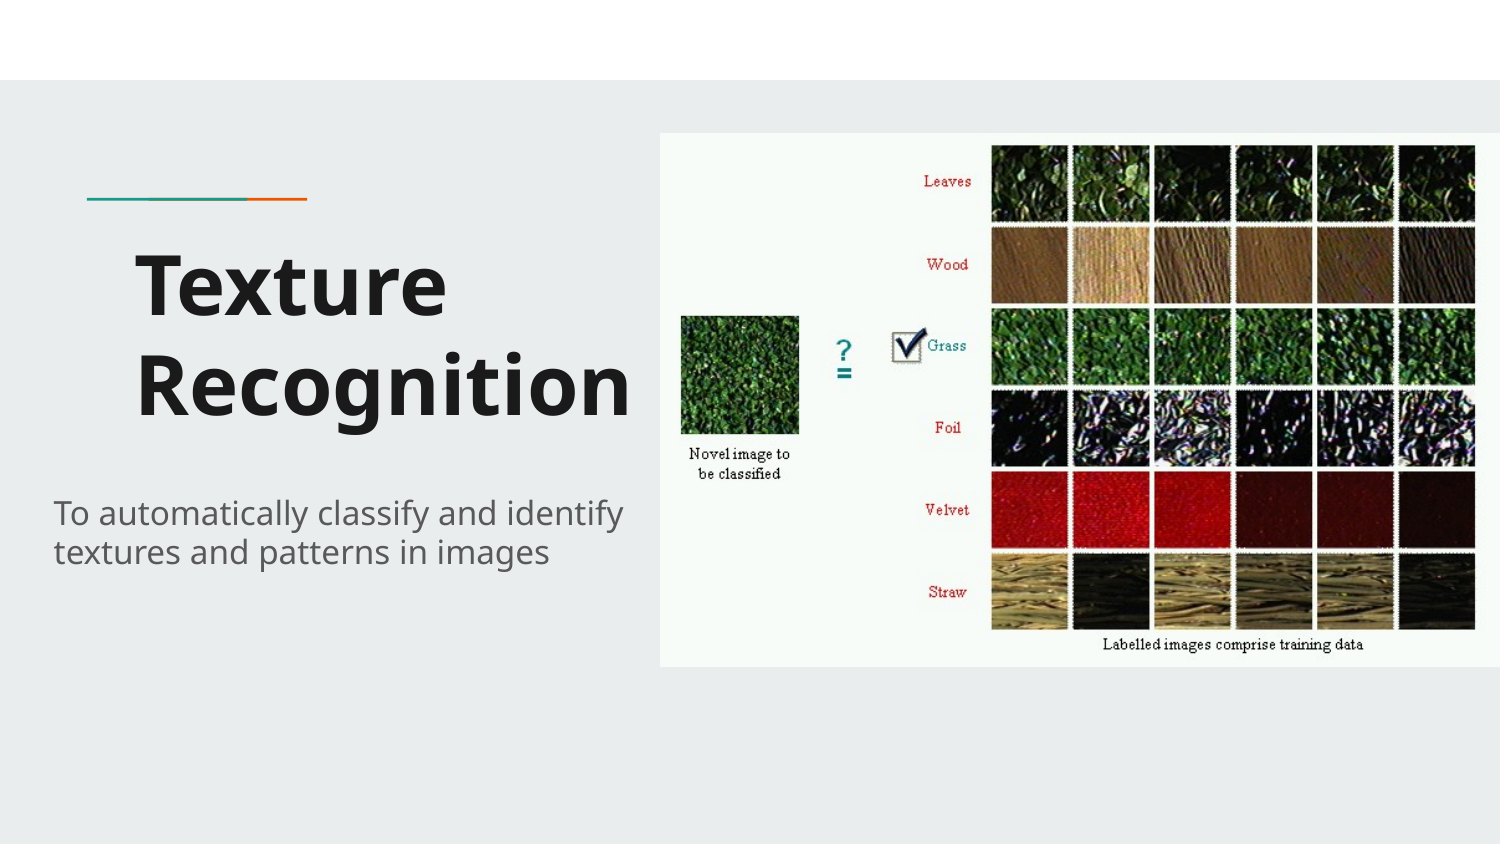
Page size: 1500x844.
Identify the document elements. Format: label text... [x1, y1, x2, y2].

picture [659, 133, 1500, 668]
title Texture Recognition [119, 216, 654, 455]
subtitle To automatically classify and identify textures and patterns in images [38, 476, 654, 622]
